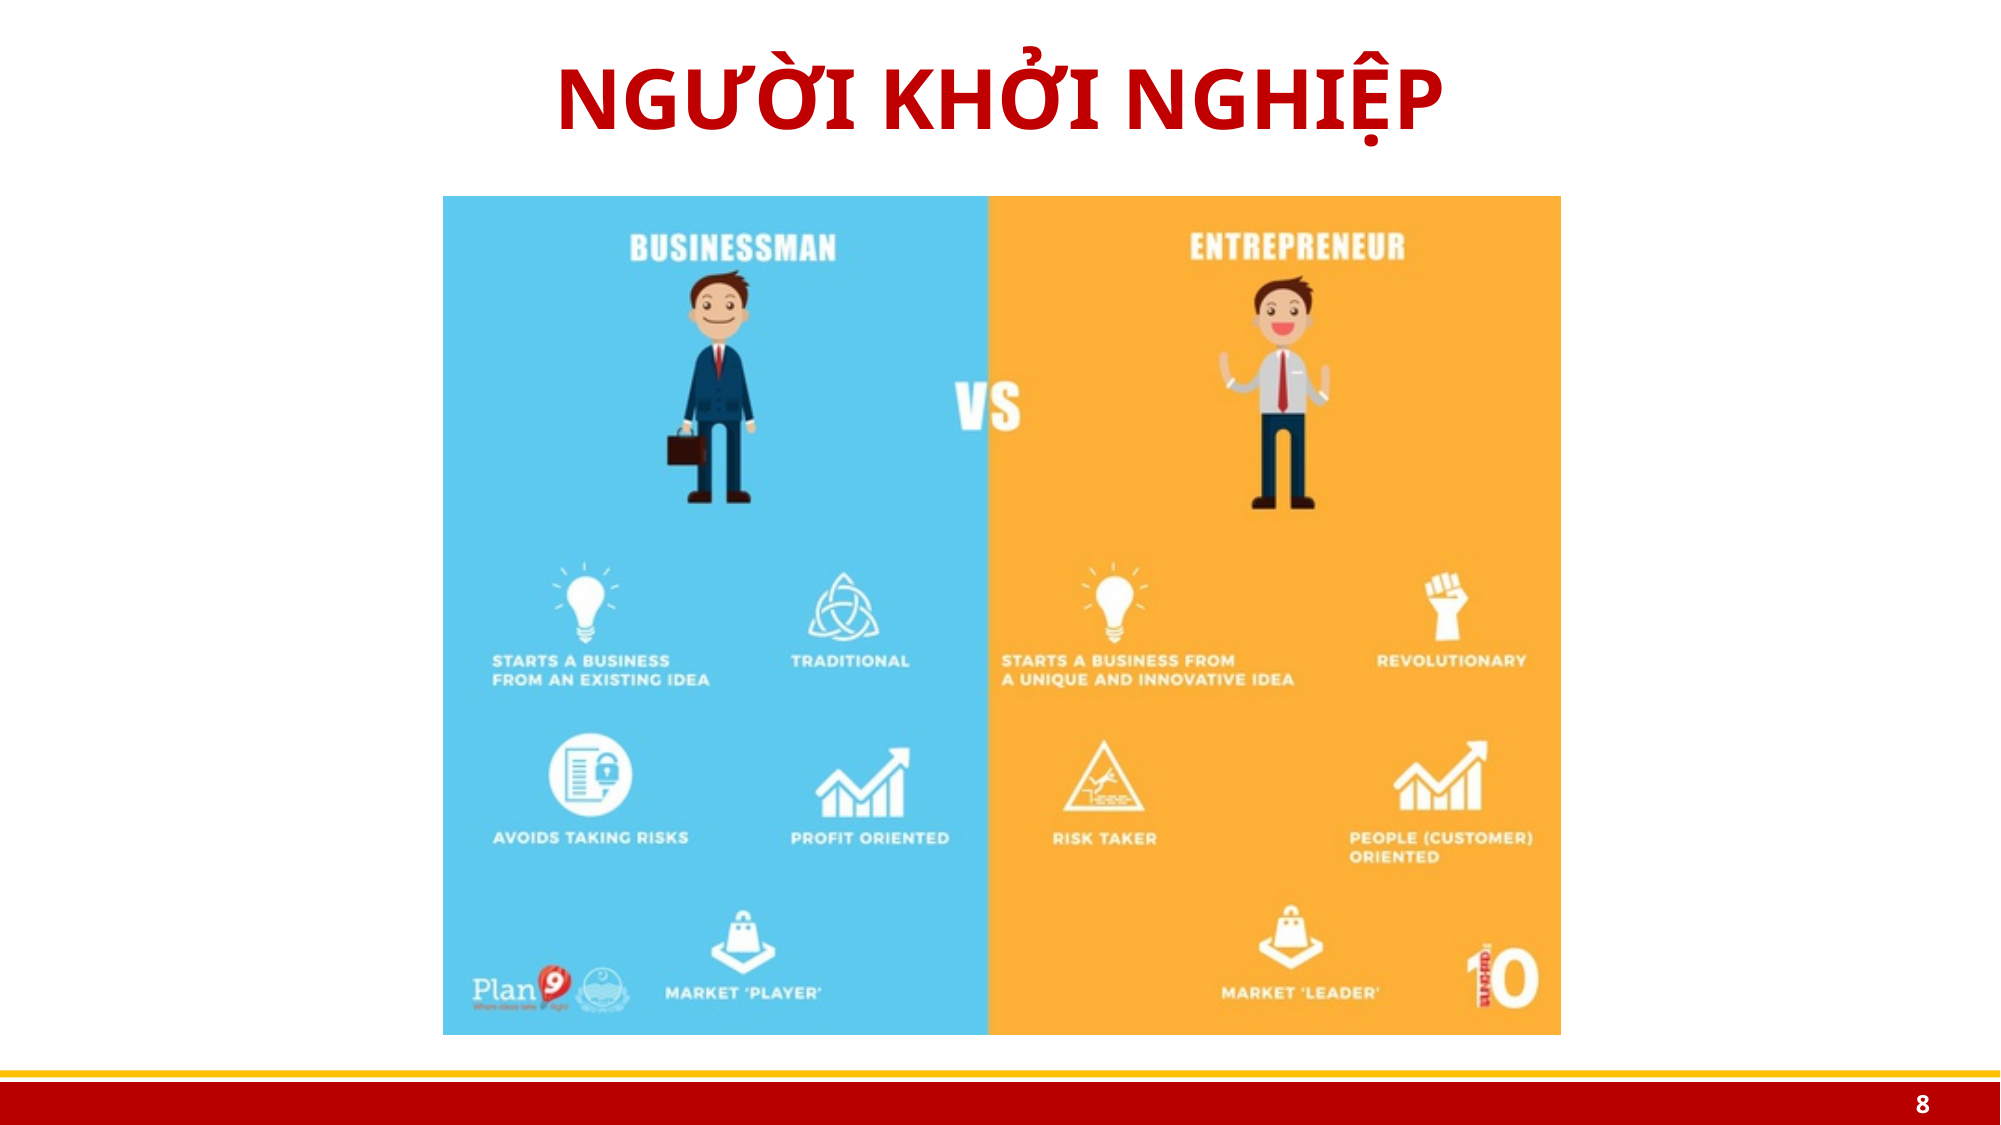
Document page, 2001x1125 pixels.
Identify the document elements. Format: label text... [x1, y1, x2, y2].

title NGƯỜI KHỞI NGHIỆP [55, 7, 1945, 185]
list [56, 195, 1948, 1036]
slide_number 8 [1815, 1082, 1945, 1125]
